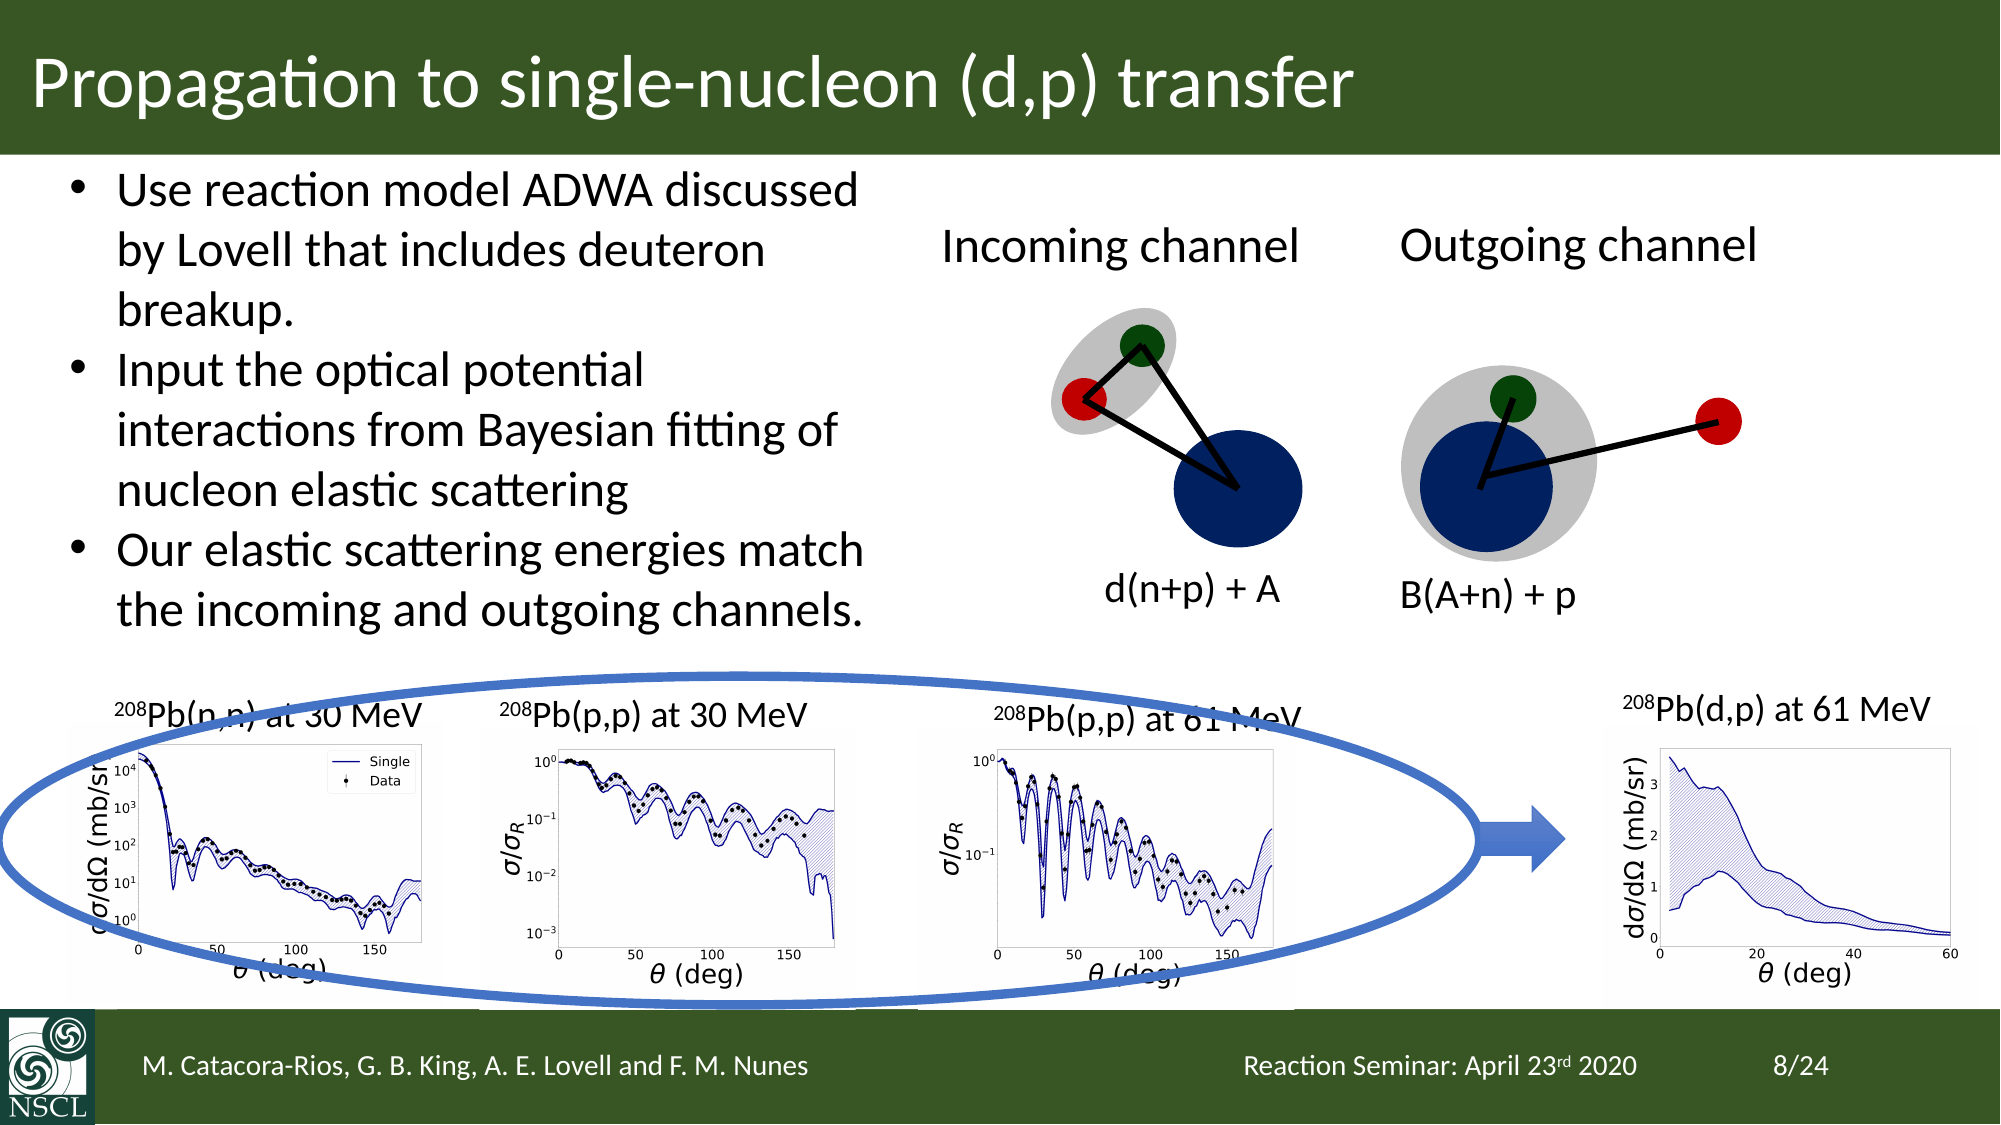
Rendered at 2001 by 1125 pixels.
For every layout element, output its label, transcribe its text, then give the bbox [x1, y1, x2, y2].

text_box 208Pb(n,n) at 30 MeV [99, 683, 438, 722]
picture [66, 722, 443, 1005]
text_box M. Catacora-Rios, G. B. King, A. E. Lovell and F. M. Nunes Reaction Seminar: April 23rd 2020 8/24 [117, 1009, 2000, 1124]
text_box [1403, 364, 1742, 563]
picture [479, 727, 856, 1010]
text_box Incoming channel [926, 204, 1335, 280]
text_box 208Pb(d,p) at 61 MeV [1607, 676, 1947, 726]
text_box Propagation to single-nucleon (d,p) transfer [0, 0, 2000, 155]
text_box Use reaction model ADWA discussed by Lovell that includes deuteron breakup. Input the optical potential interactions from Bayesian fitting of nucleon elastic scattering Our elastic scattering energies match the incoming and outgoing channels. [54, 149, 894, 690]
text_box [1062, 294, 1302, 547]
picture [917, 727, 1295, 1010]
text_box B(A+n) + p [1385, 559, 1625, 625]
text_box [1295, 731, 1479, 950]
text_box Outgoing channel [1385, 203, 1823, 279]
text_box 208Pb(p,p) at 61 MeV [1010, 686, 1317, 736]
text_box [223, 675, 1277, 1004]
text_box [1479, 804, 1566, 873]
text_box d(n+p) + A [1089, 553, 1330, 619]
picture [1602, 726, 1980, 1009]
text_box [0, 771, 66, 910]
picture [0, 1008, 117, 1125]
